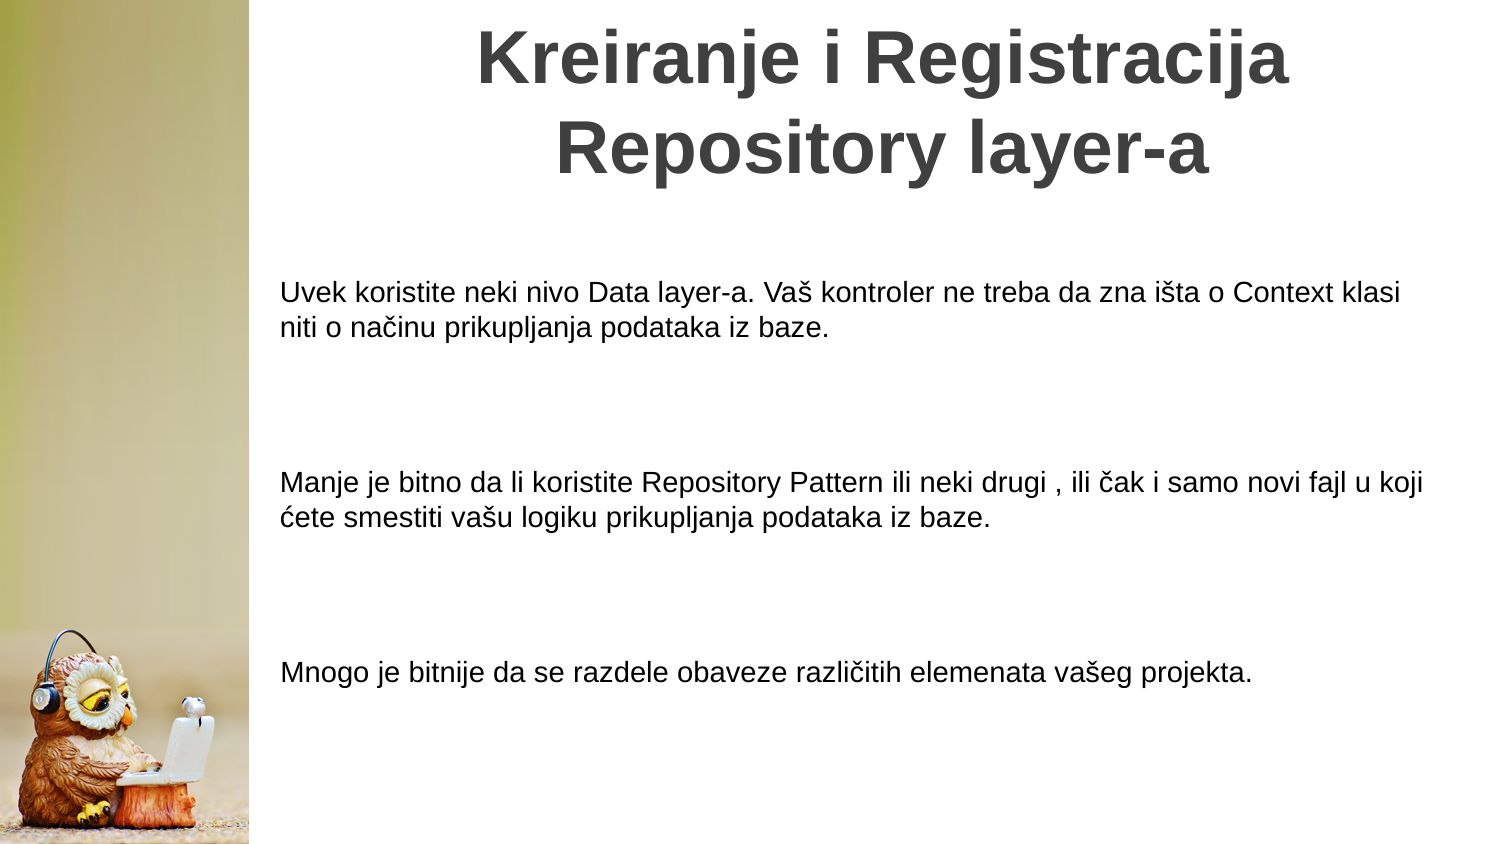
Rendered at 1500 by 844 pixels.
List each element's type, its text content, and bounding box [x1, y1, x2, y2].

title Kreiranje i Registracija Repository layer-a [265, 0, 1500, 198]
text_box Mnogo je bitnije da se razdele obaveze različitih elemenata vašeg projekta. [265, 646, 1447, 696]
text_box Uvek koristite neki nivo Data layer-a. Vaš kontroler ne treba da zna išta o Context klasi niti o načinu prikupljanja podataka iz baze. [265, 265, 1447, 351]
picture [0, 0, 1500, 844]
text_box Manje je bitno da li koristite Repository Pattern ili neki drugi , ili čak i samo novi fajl u koji ćete smestiti vašu logiku prikupljanja podataka iz baze. [265, 456, 1447, 541]
